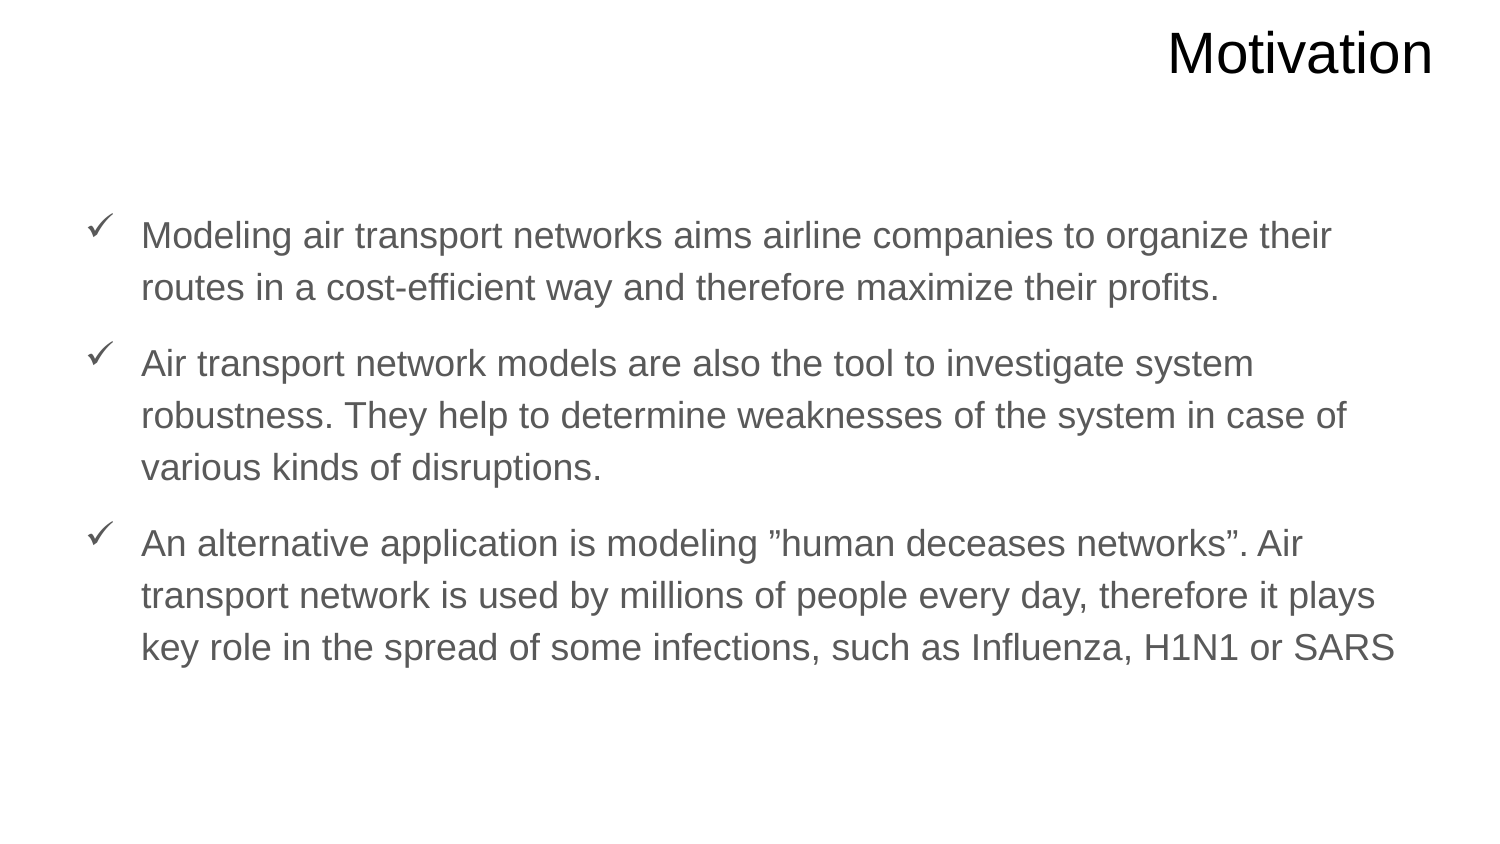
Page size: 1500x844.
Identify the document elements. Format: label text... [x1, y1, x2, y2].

text_box Motivation [51, 0, 1449, 94]
list Modeling air transport networks aims airline companies to organize their routes in a cost-efficient way and therefore maximize their profits. Air transport network models are also the tool to investigate system robustness. They help to determine weaknesses of the system in case of various kinds of disruptions. An alternative application is modeling ”human deceases networks”. Air transport network is used by millions of people every day, therefore it plays key role in the spread of some infections, such as Influenza, H1N1 or SARS [51, 189, 1449, 750]
